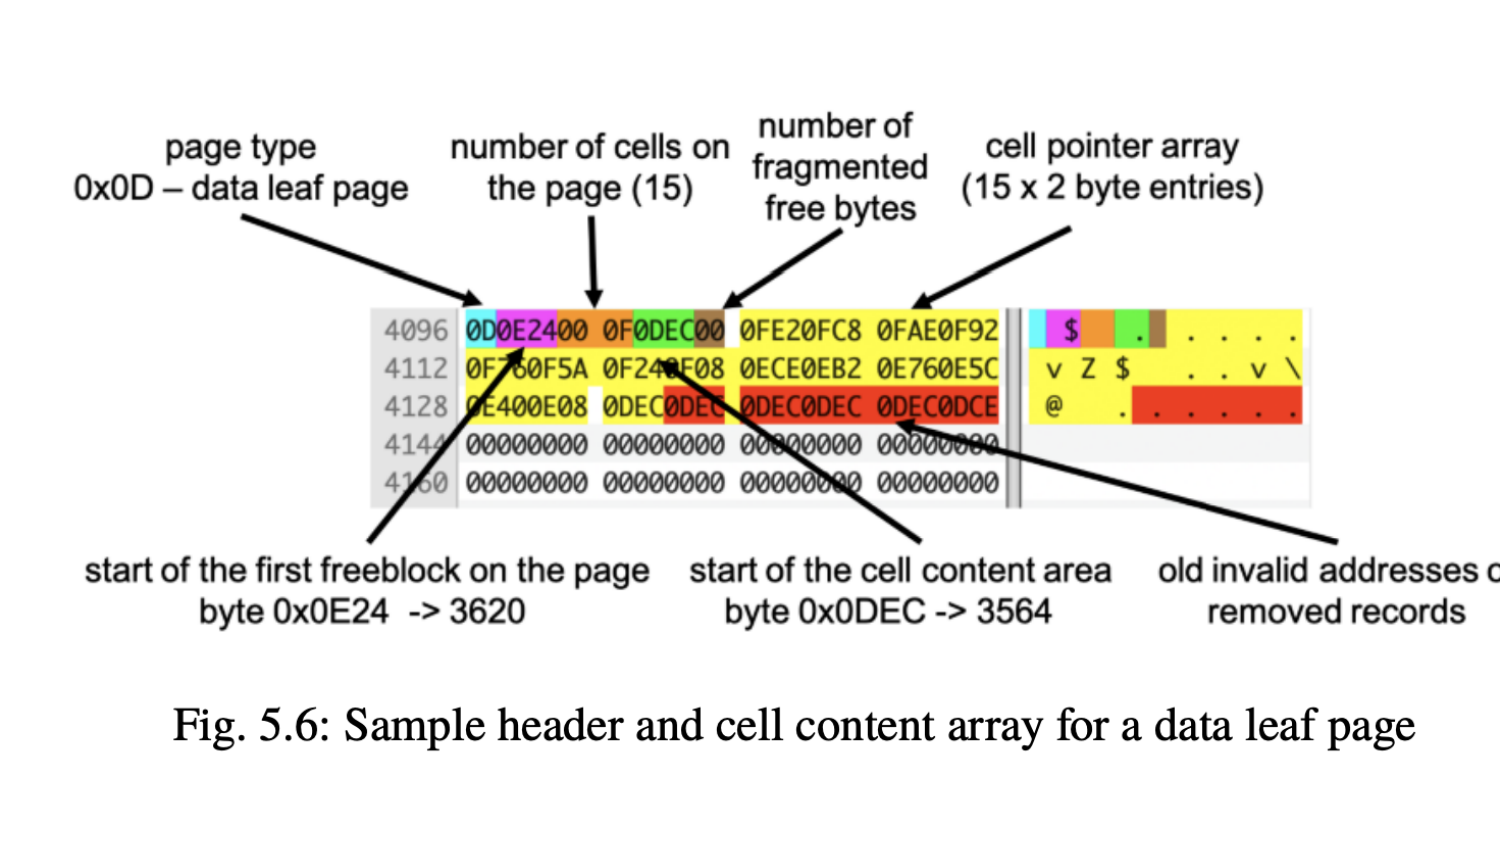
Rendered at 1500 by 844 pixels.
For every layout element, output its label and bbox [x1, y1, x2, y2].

picture [50, 107, 1500, 777]
